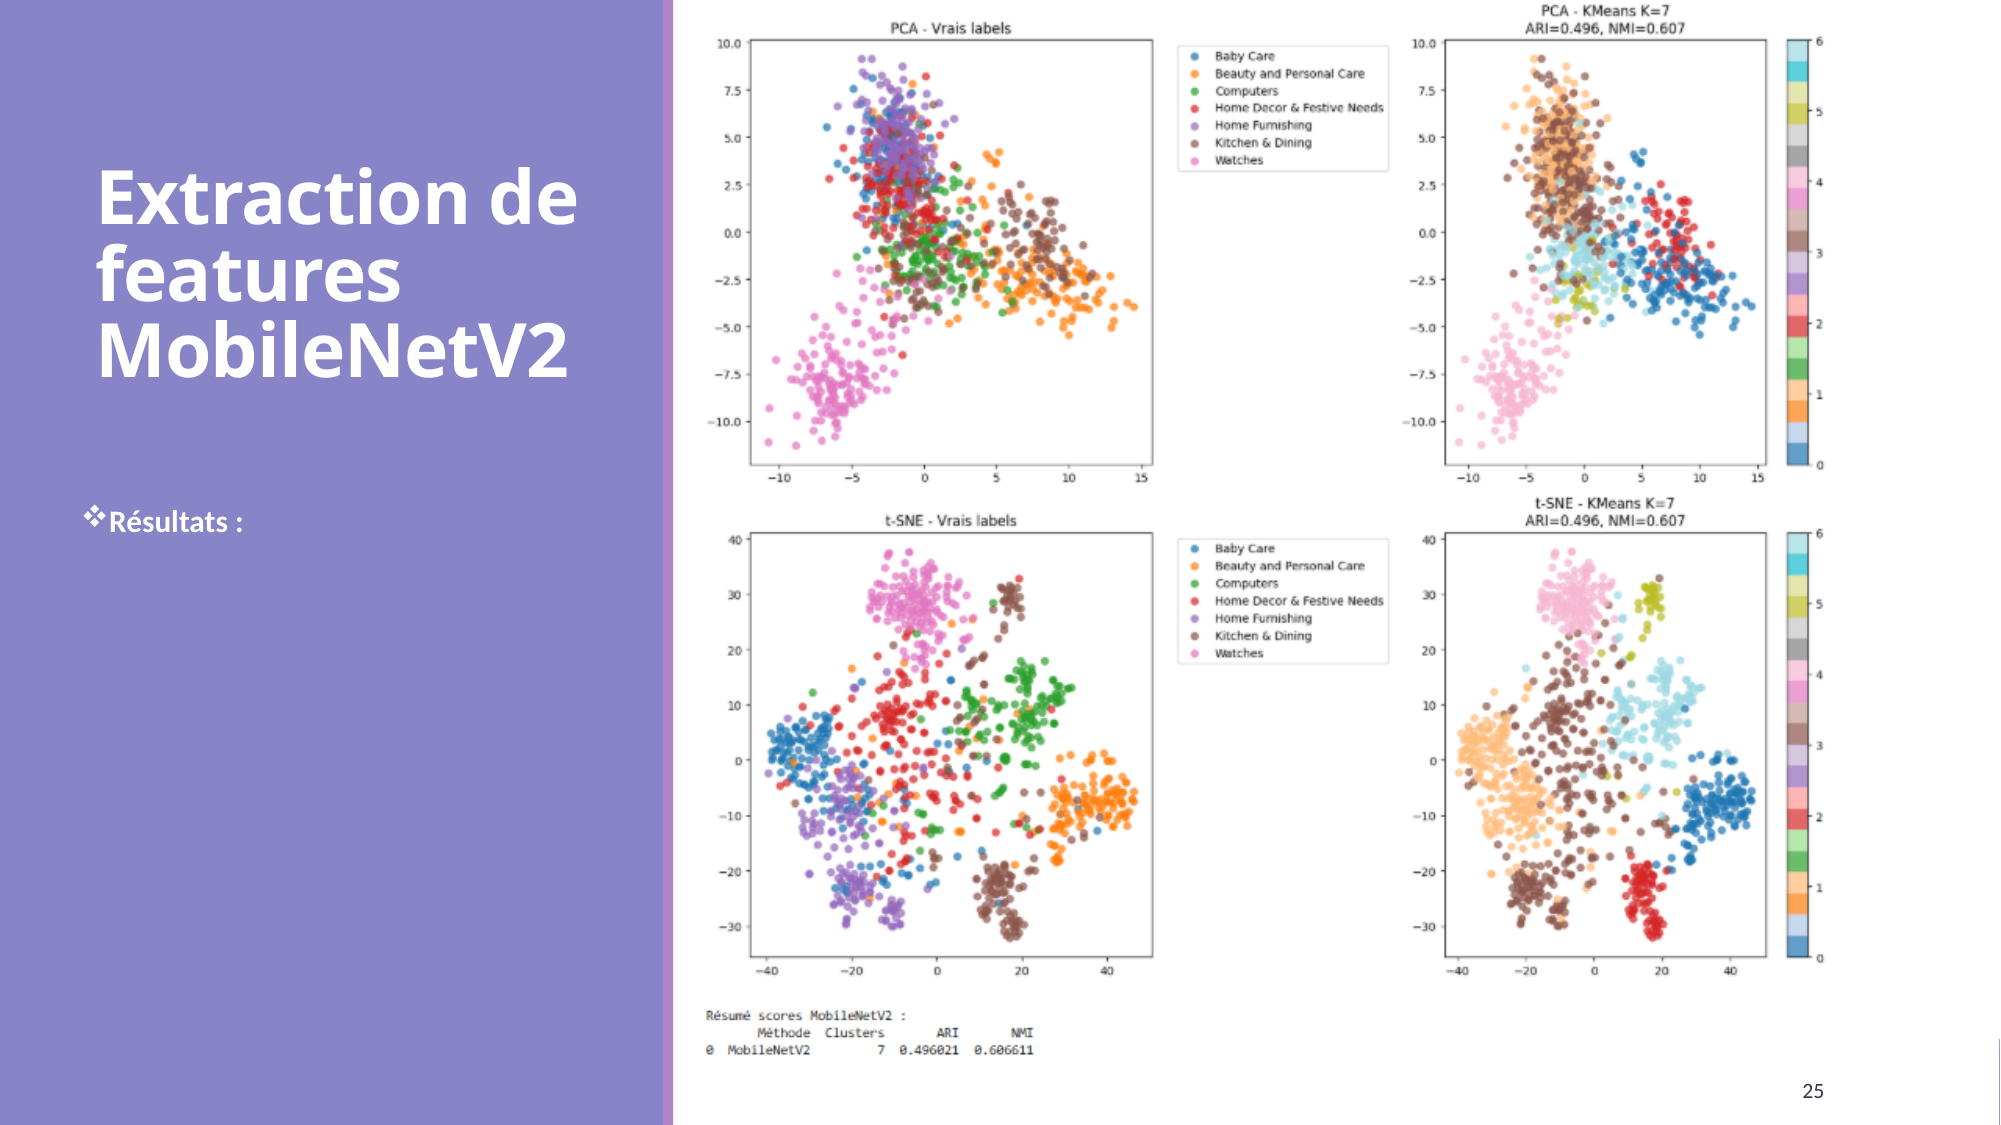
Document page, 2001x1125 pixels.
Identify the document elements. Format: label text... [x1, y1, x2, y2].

text_box Résultats : [80, 435, 587, 983]
picture [705, 0, 1832, 1073]
text_box [661, 0, 674, 282]
text_box [661, 296, 674, 1125]
slide_number 25 [1624, 1059, 1840, 1120]
text_box [674, 0, 2000, 1125]
text_box Extraction de features MobileNetV2 [80, 84, 636, 401]
text_box [0, 0, 661, 1125]
